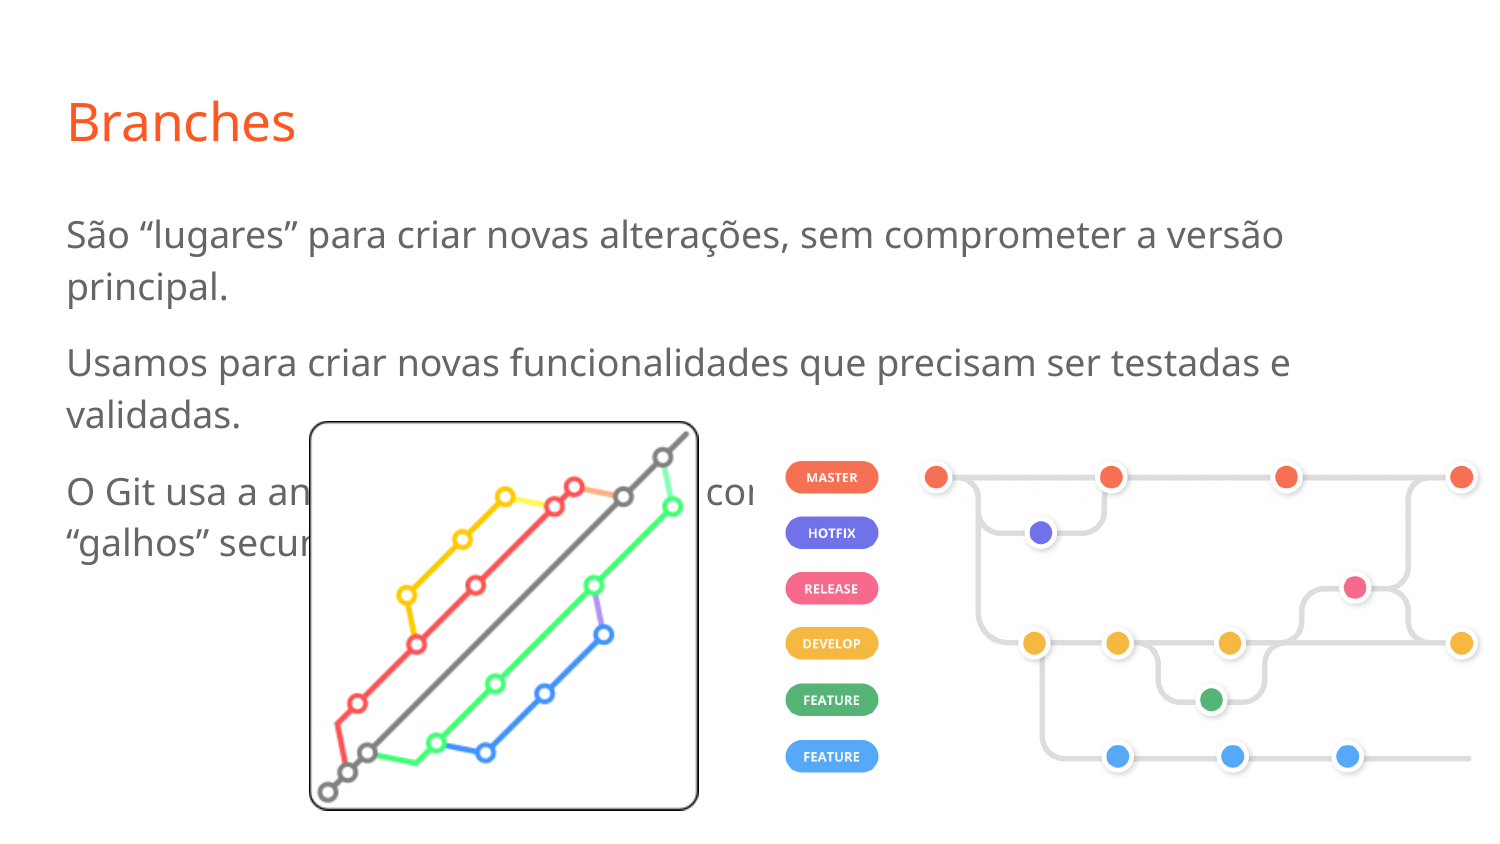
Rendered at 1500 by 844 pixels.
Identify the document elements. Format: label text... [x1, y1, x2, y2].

picture [309, 421, 699, 812]
picture [725, 417, 1484, 816]
title Branches [51, 72, 1449, 167]
list São “lugares” para criar novas alterações, sem comprometer a versão principal. Usamos para criar novas funcionalidades que precisam ser testadas e validadas. O Git usa a analogia de uma árvore, com um “galho” principal e outros “galhos” secundários. [51, 189, 1449, 750]
